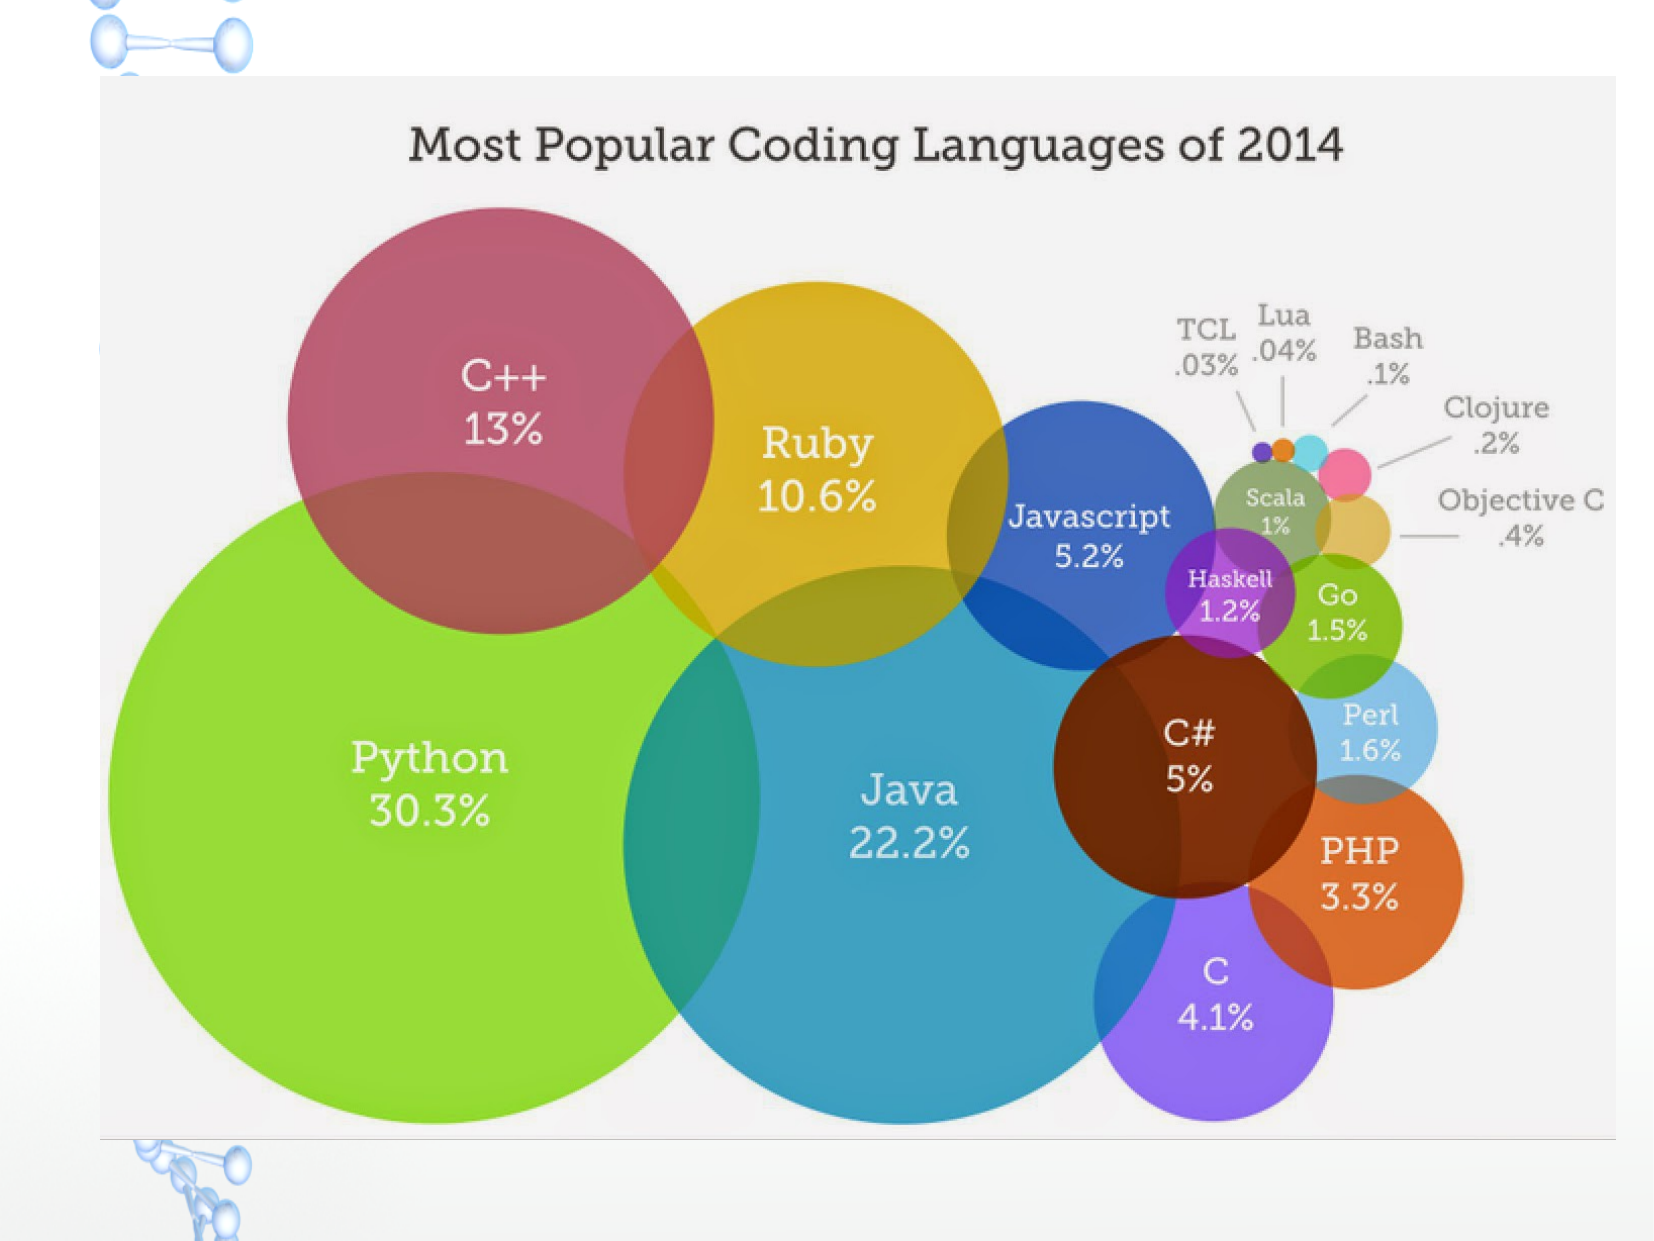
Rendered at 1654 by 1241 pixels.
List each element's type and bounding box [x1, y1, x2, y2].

list [100, 76, 1616, 1140]
picture [0, 0, 1654, 1241]
